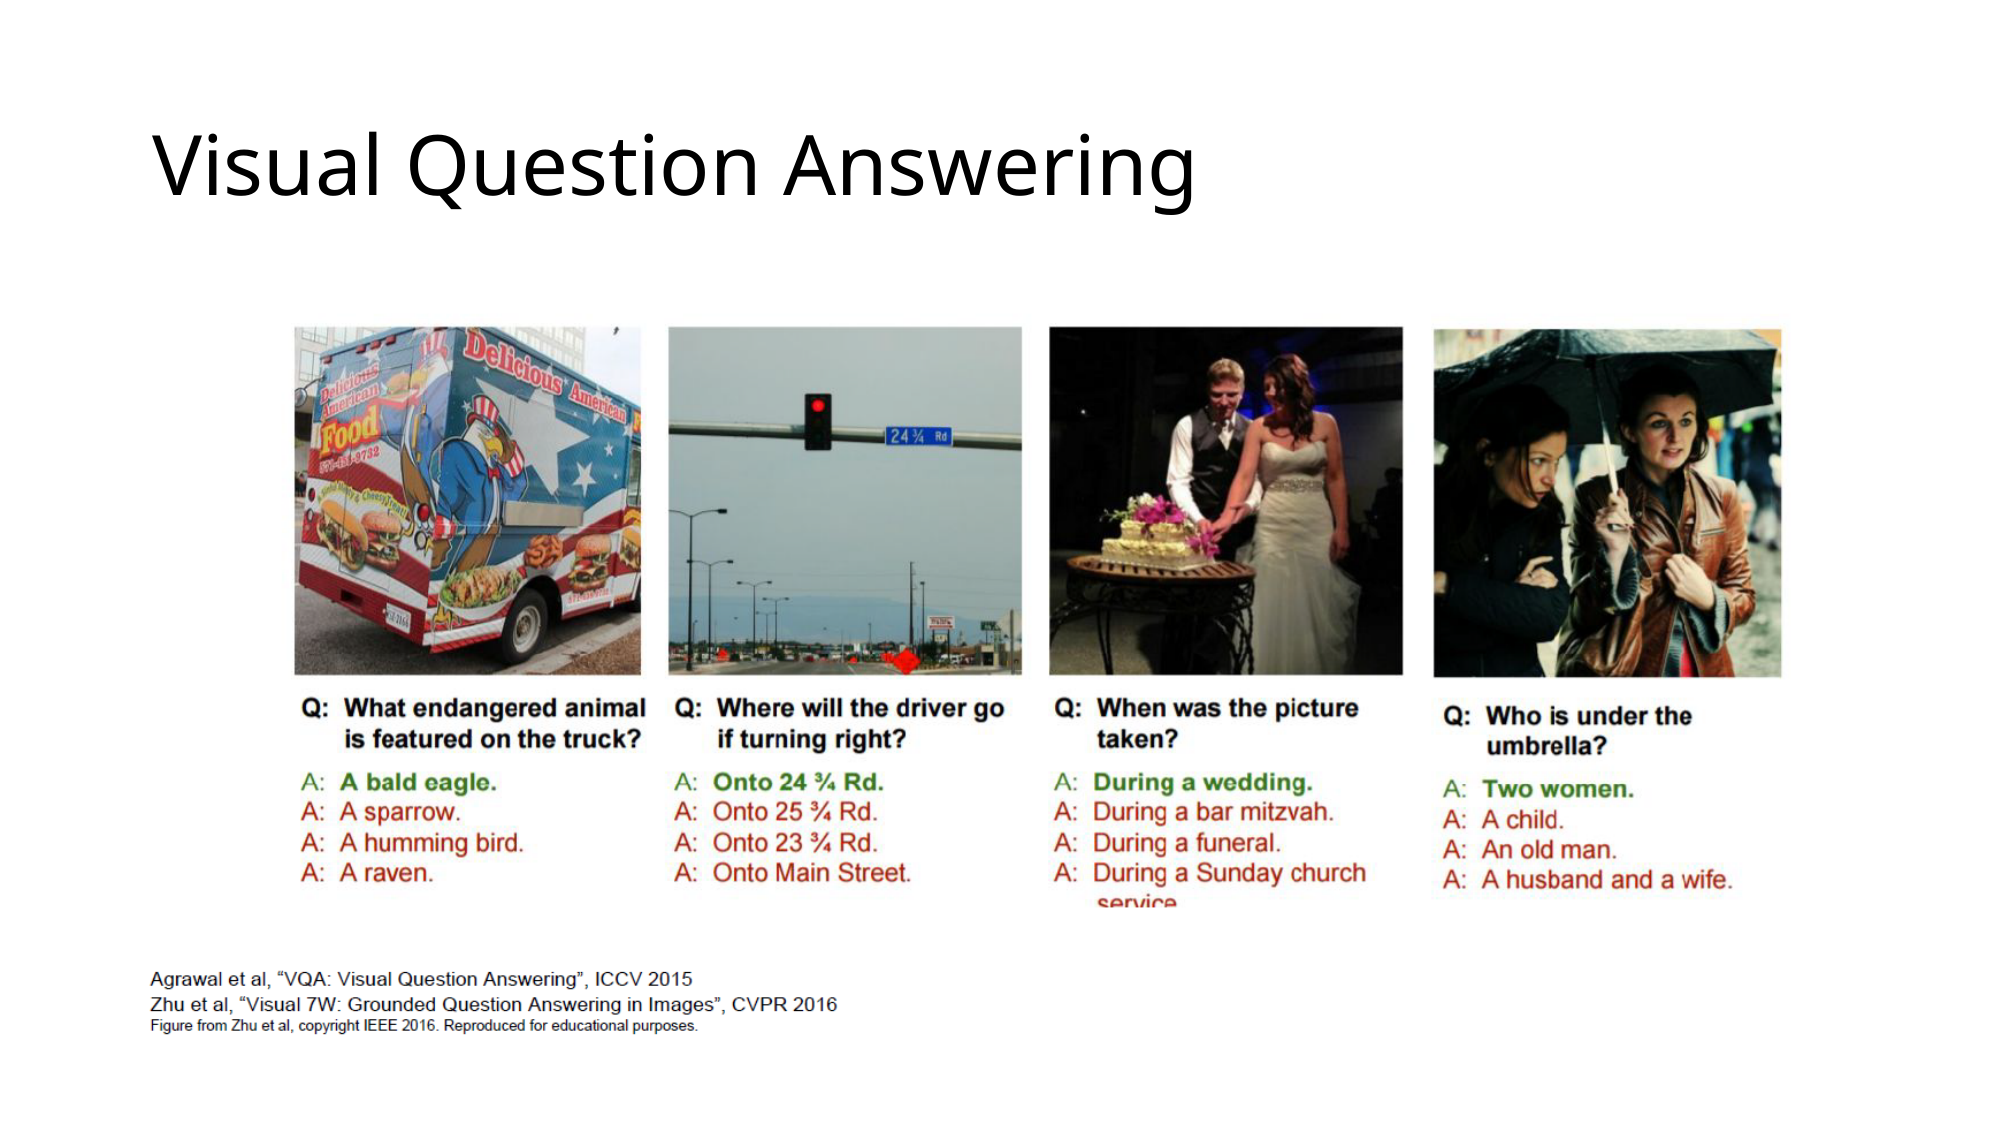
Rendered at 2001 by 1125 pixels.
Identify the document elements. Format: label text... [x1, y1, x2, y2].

picture [137, 291, 1818, 1040]
title Visual Question Answering [137, 59, 1863, 278]
